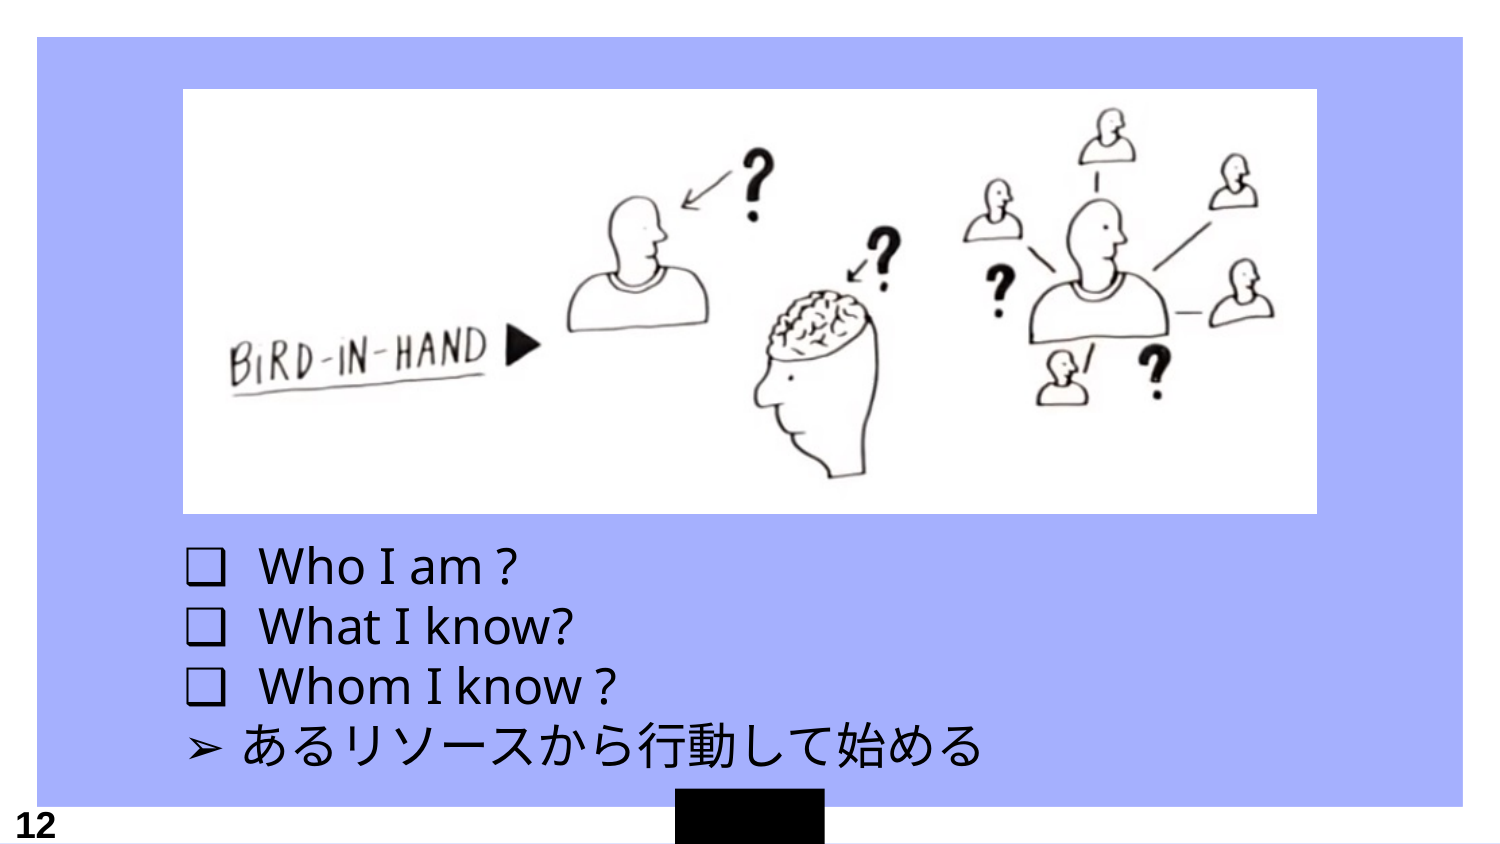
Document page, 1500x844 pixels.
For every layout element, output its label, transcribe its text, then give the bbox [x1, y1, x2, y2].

title Who I am ? What I know? Whom I know ? あるリソースから行動して始める [155, 519, 1500, 812]
text_box 12 [0, 786, 74, 844]
picture [182, 88, 1318, 515]
